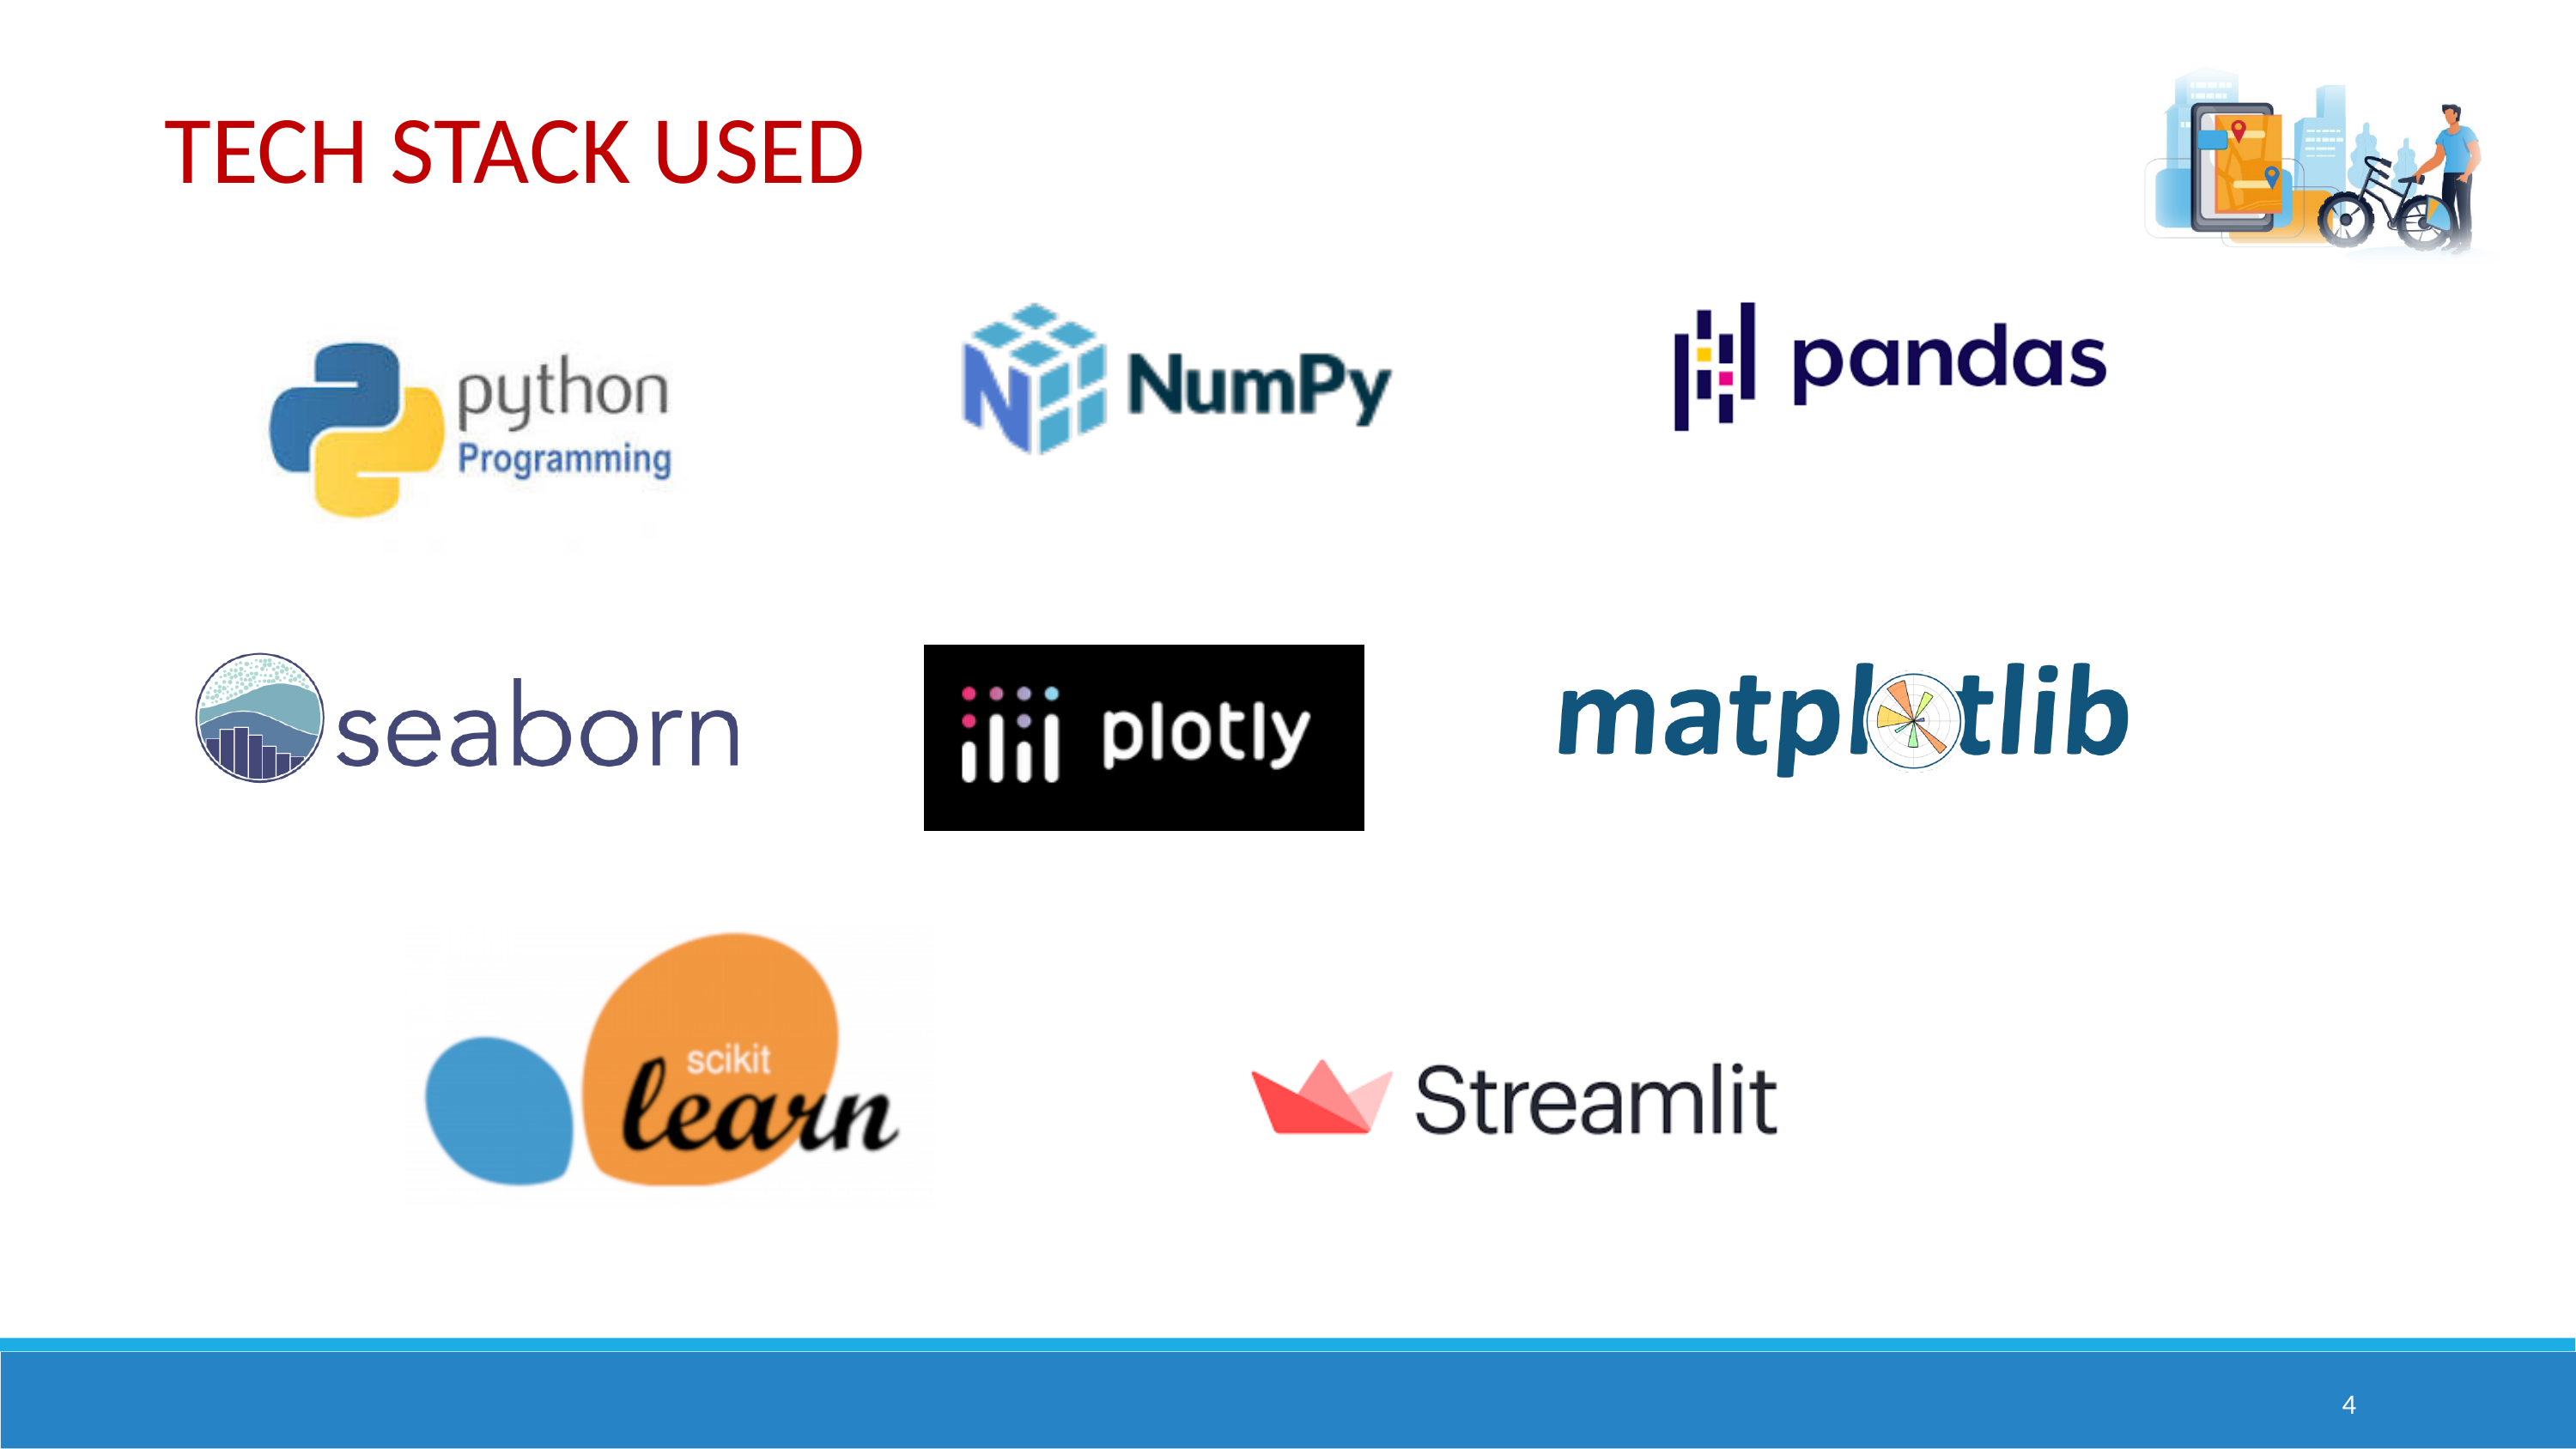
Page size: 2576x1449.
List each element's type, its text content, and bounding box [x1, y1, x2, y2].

picture [1181, 989, 1848, 1205]
picture [1653, 55, 2510, 464]
picture [923, 644, 1364, 832]
picture [230, 294, 746, 577]
picture [184, 640, 755, 805]
picture [934, 270, 1424, 506]
picture [1534, 640, 2161, 792]
text_box TECH STACK USED [151, 80, 901, 209]
slide_number 4 [2092, 1364, 2369, 1442]
picture [404, 925, 936, 1210]
